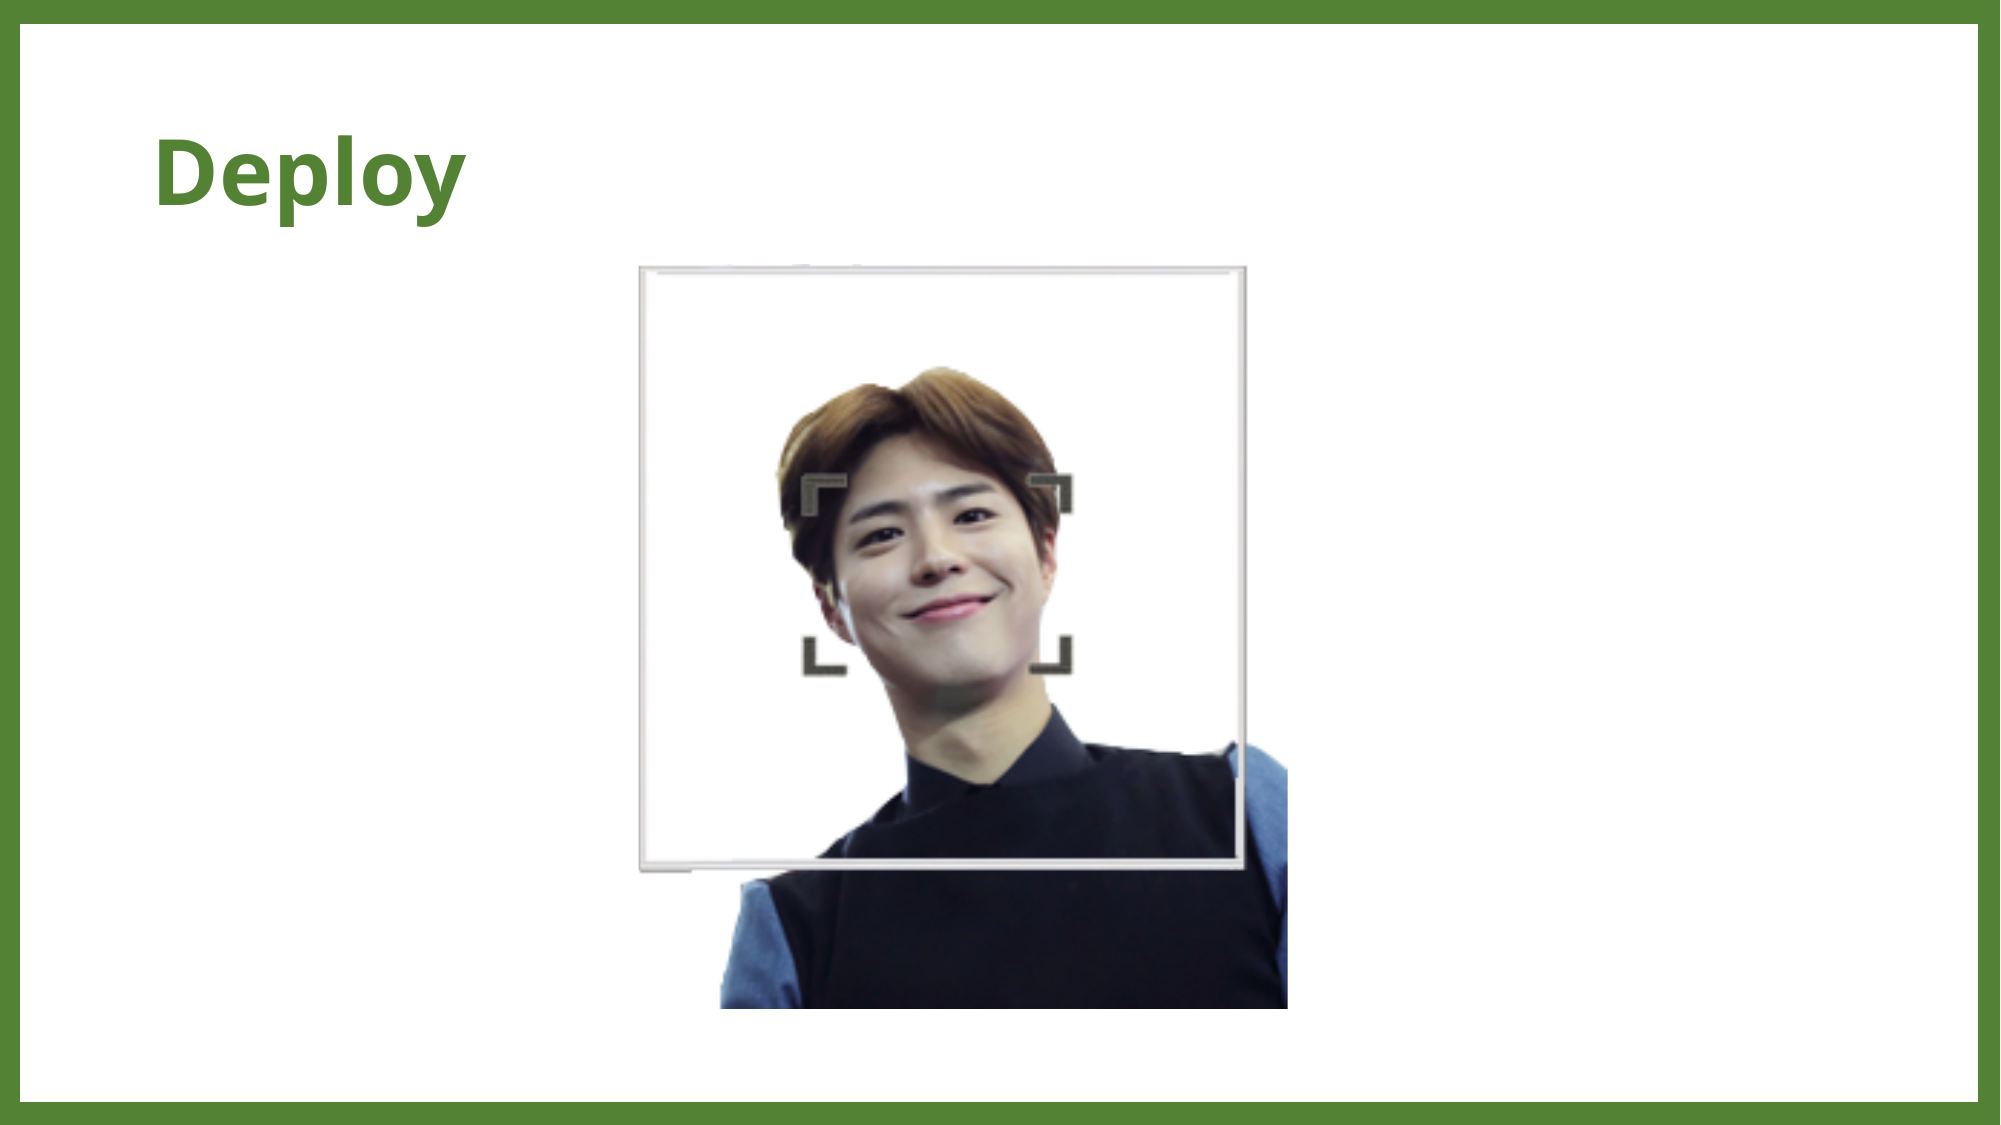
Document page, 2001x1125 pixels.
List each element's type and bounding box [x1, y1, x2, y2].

text_box [638, 264, 1288, 1009]
text_box [6, 9, 1992, 1116]
